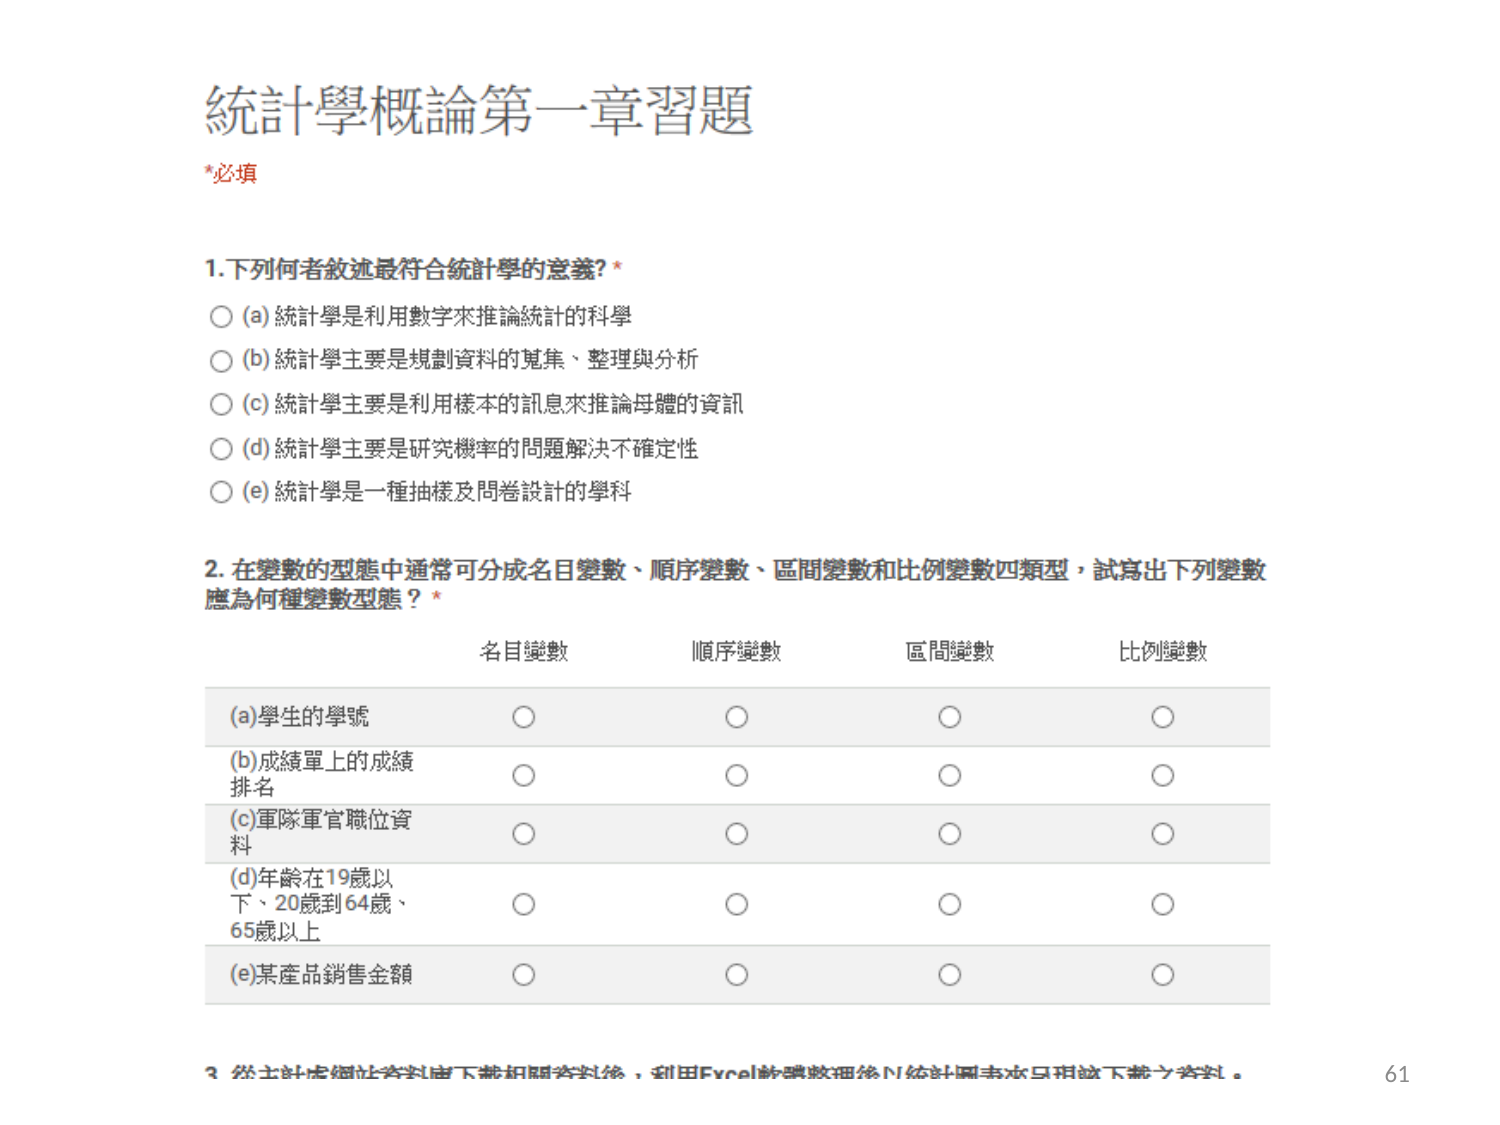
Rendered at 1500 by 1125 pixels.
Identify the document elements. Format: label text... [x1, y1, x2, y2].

picture [146, 18, 1318, 1080]
slide_number 61 [1074, 1042, 1425, 1103]
